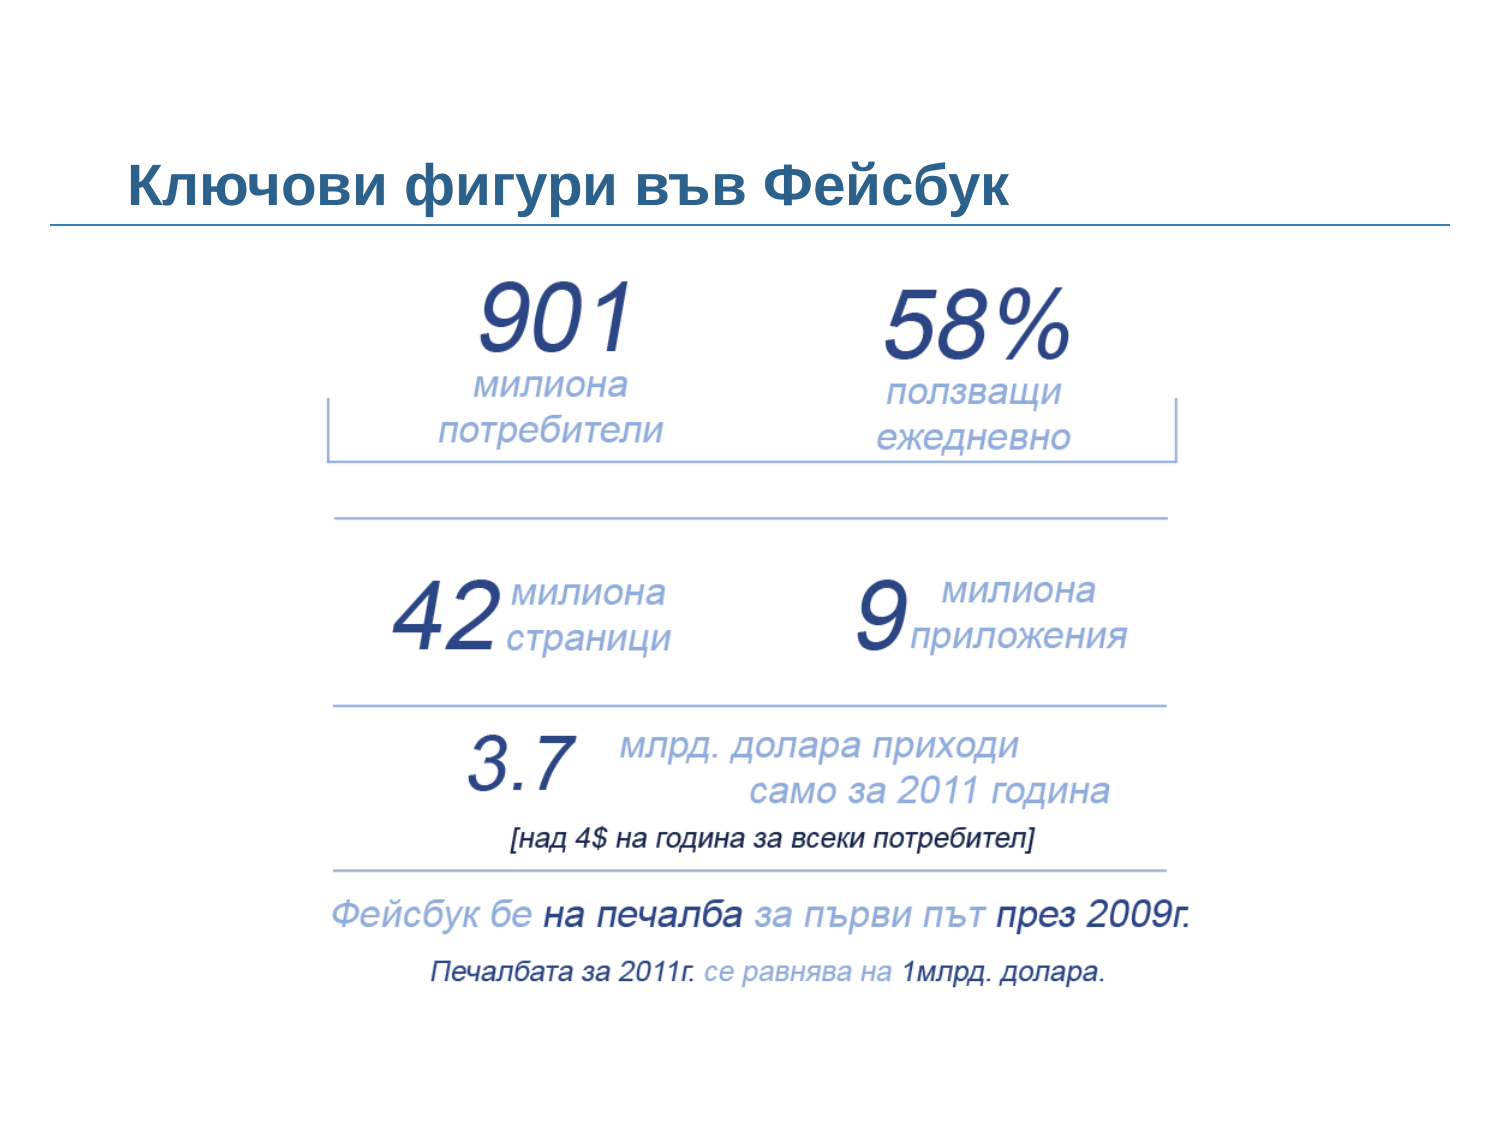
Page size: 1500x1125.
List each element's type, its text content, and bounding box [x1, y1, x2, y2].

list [134, 249, 1366, 1076]
title Ключови фигури във Фейсбук [75, 45, 1425, 224]
